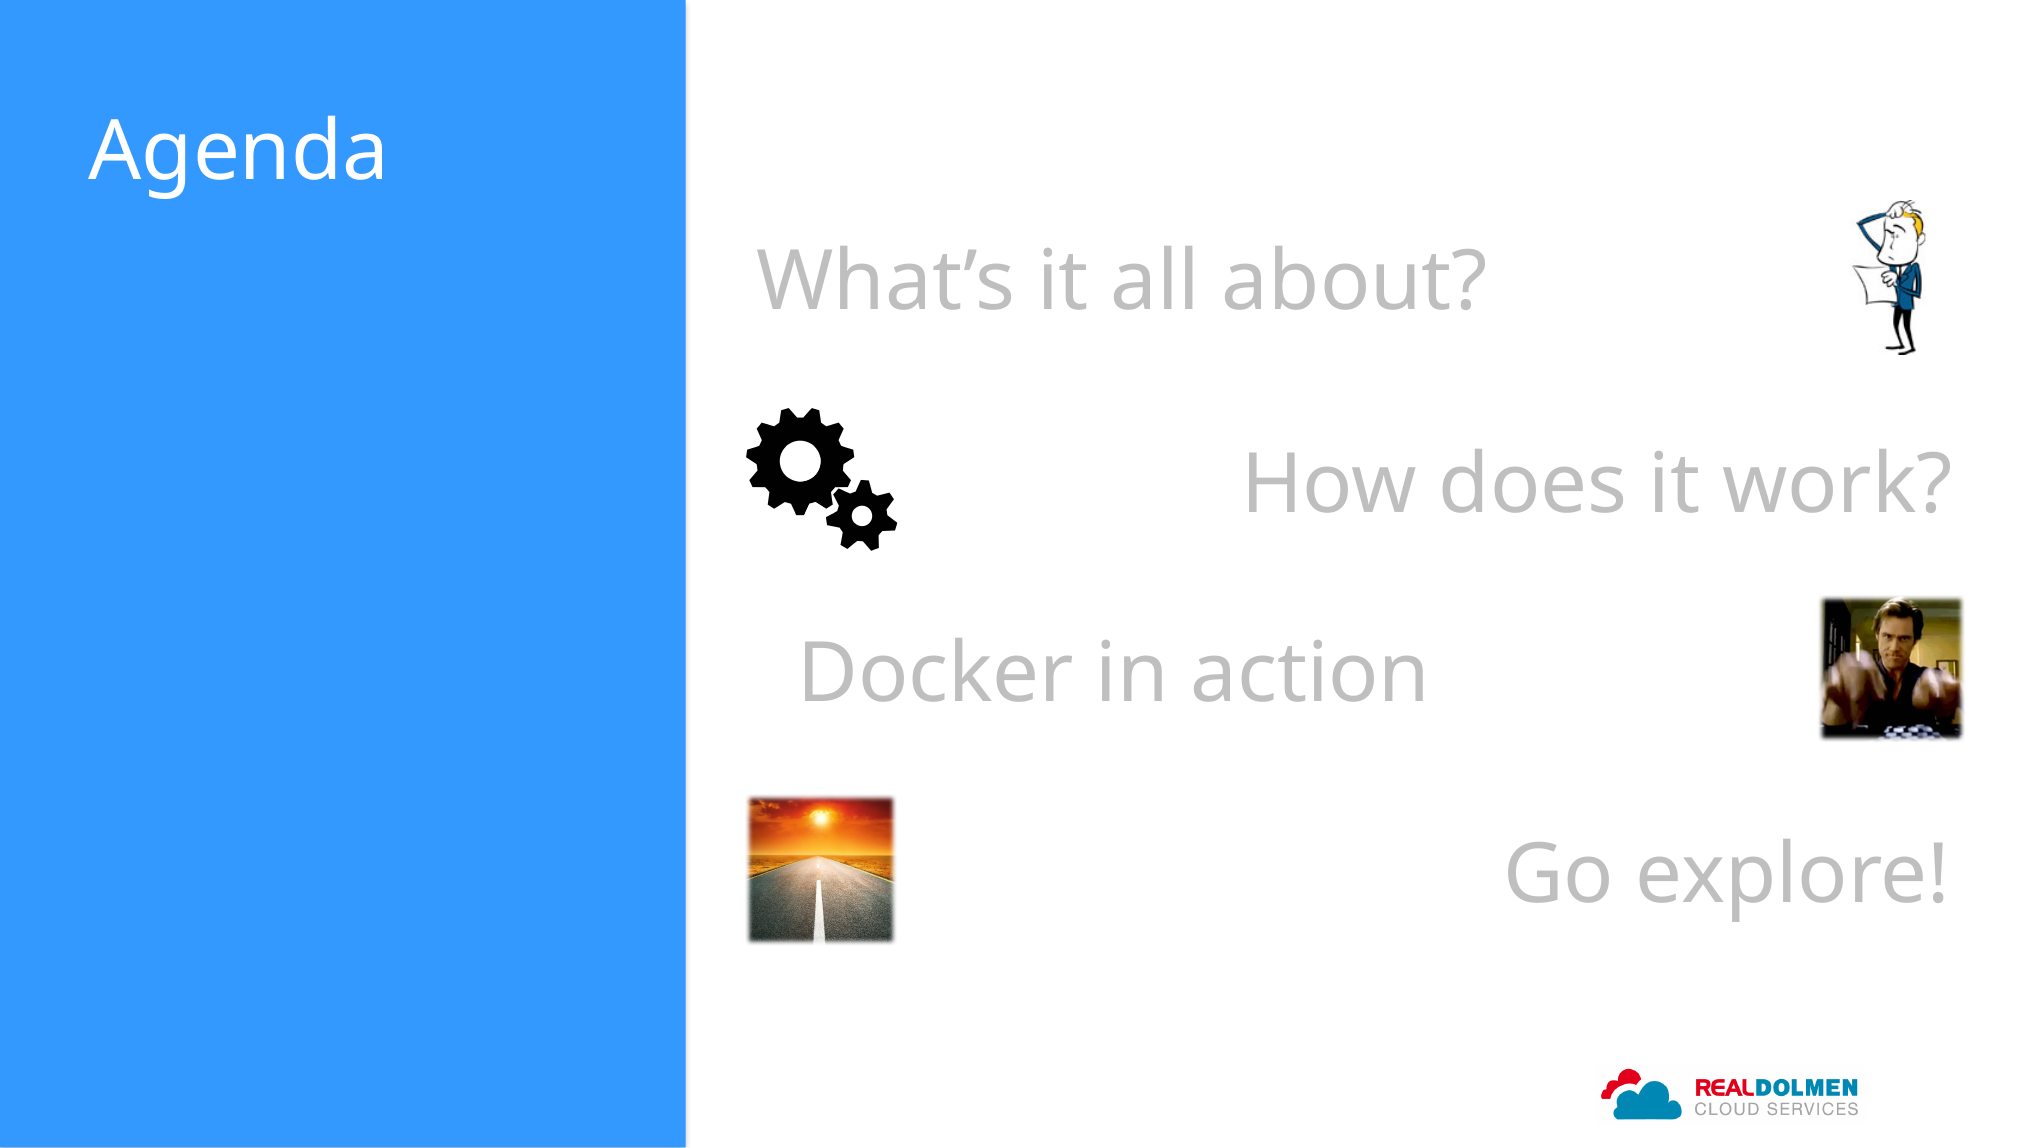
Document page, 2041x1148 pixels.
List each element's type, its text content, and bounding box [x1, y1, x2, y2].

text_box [744, 200, 1966, 947]
list Agenda [88, 96, 648, 354]
picture [1596, 1063, 1866, 1125]
